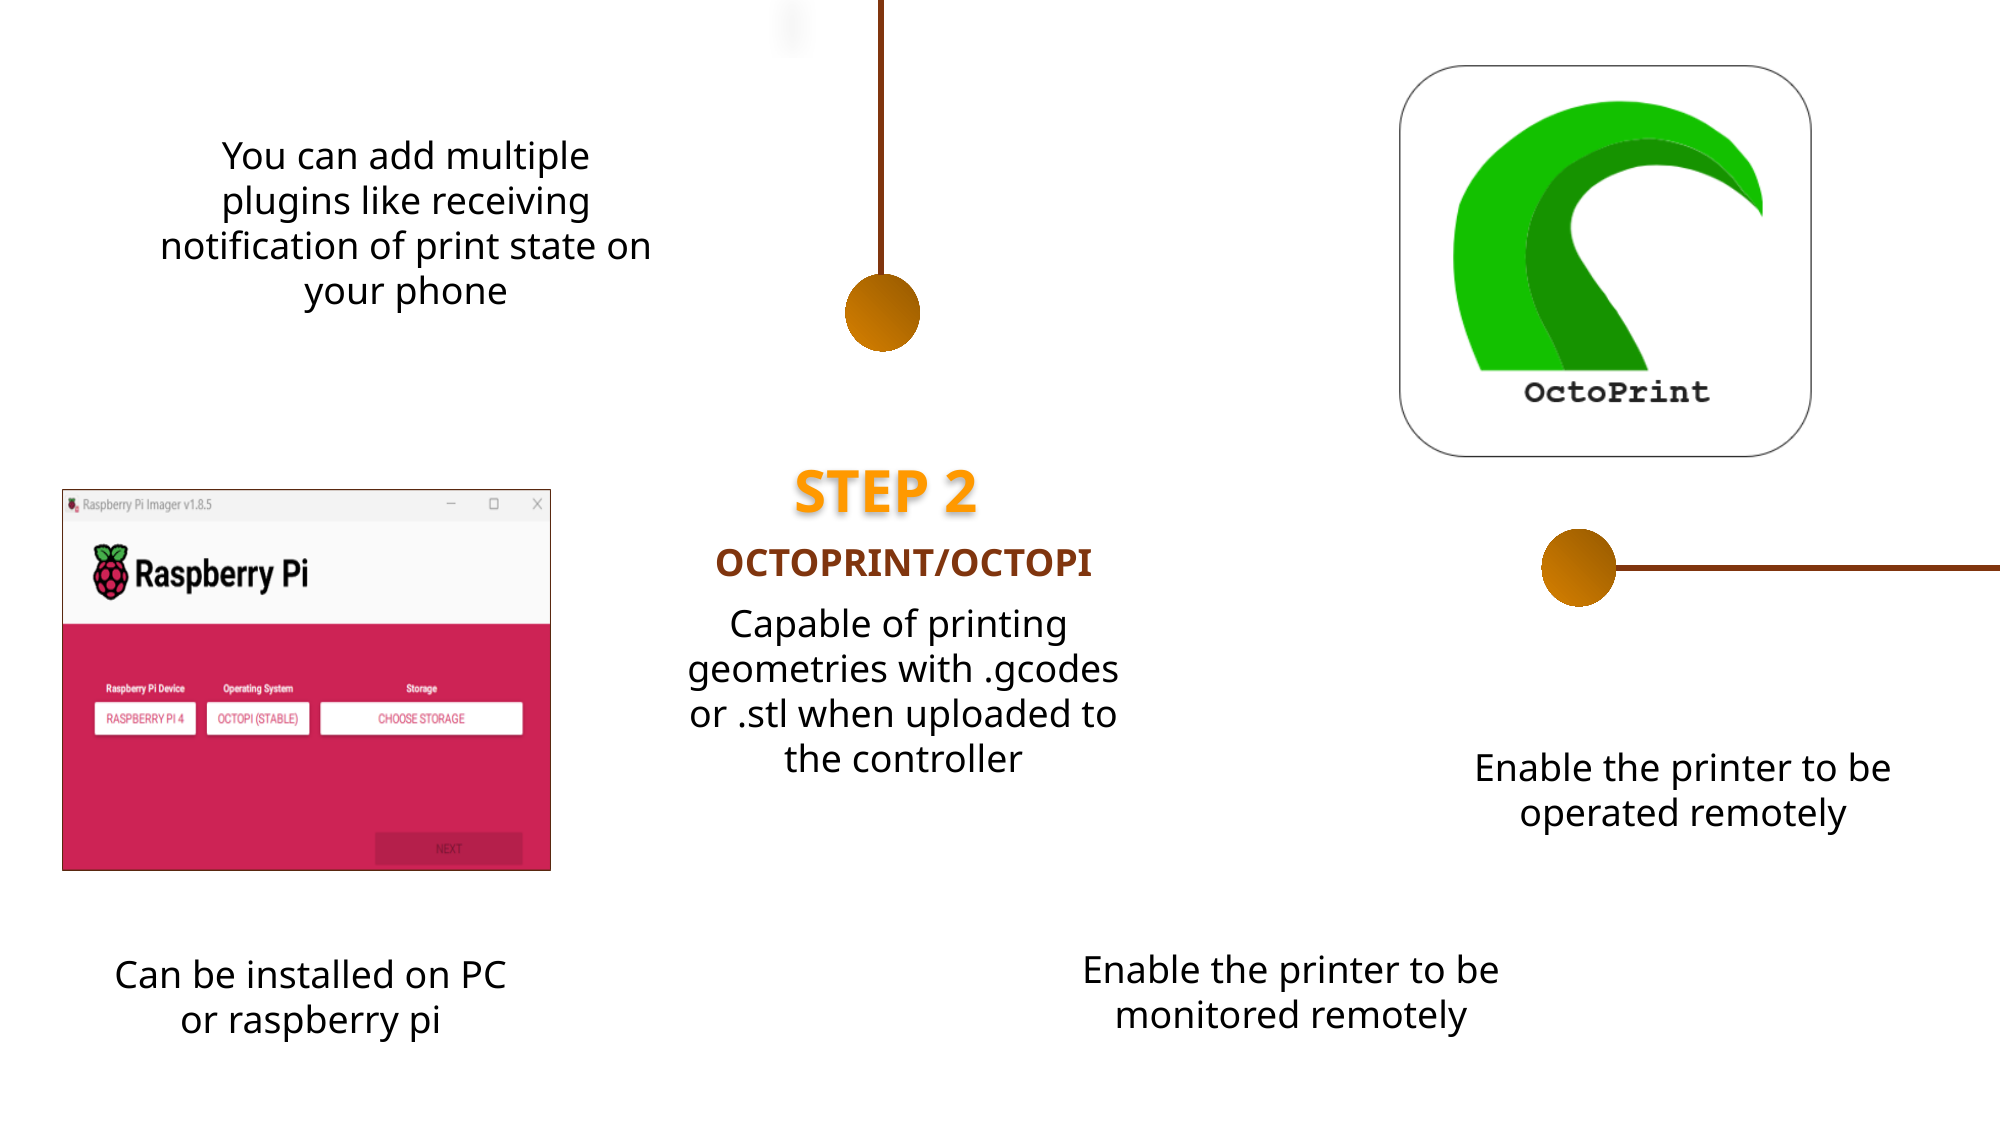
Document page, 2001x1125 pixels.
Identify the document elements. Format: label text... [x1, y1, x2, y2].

picture [1387, 41, 1845, 473]
text_box Enable the printer to be operated remotely [1449, 736, 1918, 842]
text_box [1540, 527, 1618, 608]
text_box STEP 2 [751, 446, 1022, 532]
picture [61, 489, 552, 872]
text_box You can add multiple plugins like receiving notification of print state on your phone [138, 124, 675, 319]
text_box Enable the printer to be monitored remotely [1057, 938, 1526, 1044]
text_box [844, 272, 922, 353]
text_box Capable of printing geometries with .gcodes or .stl when uploaded to the controller [669, 592, 1138, 788]
text_box Can be installed on PC or raspberry pi [76, 943, 545, 1049]
text_box OCTOPRINT/OCTOPI [694, 532, 1113, 592]
